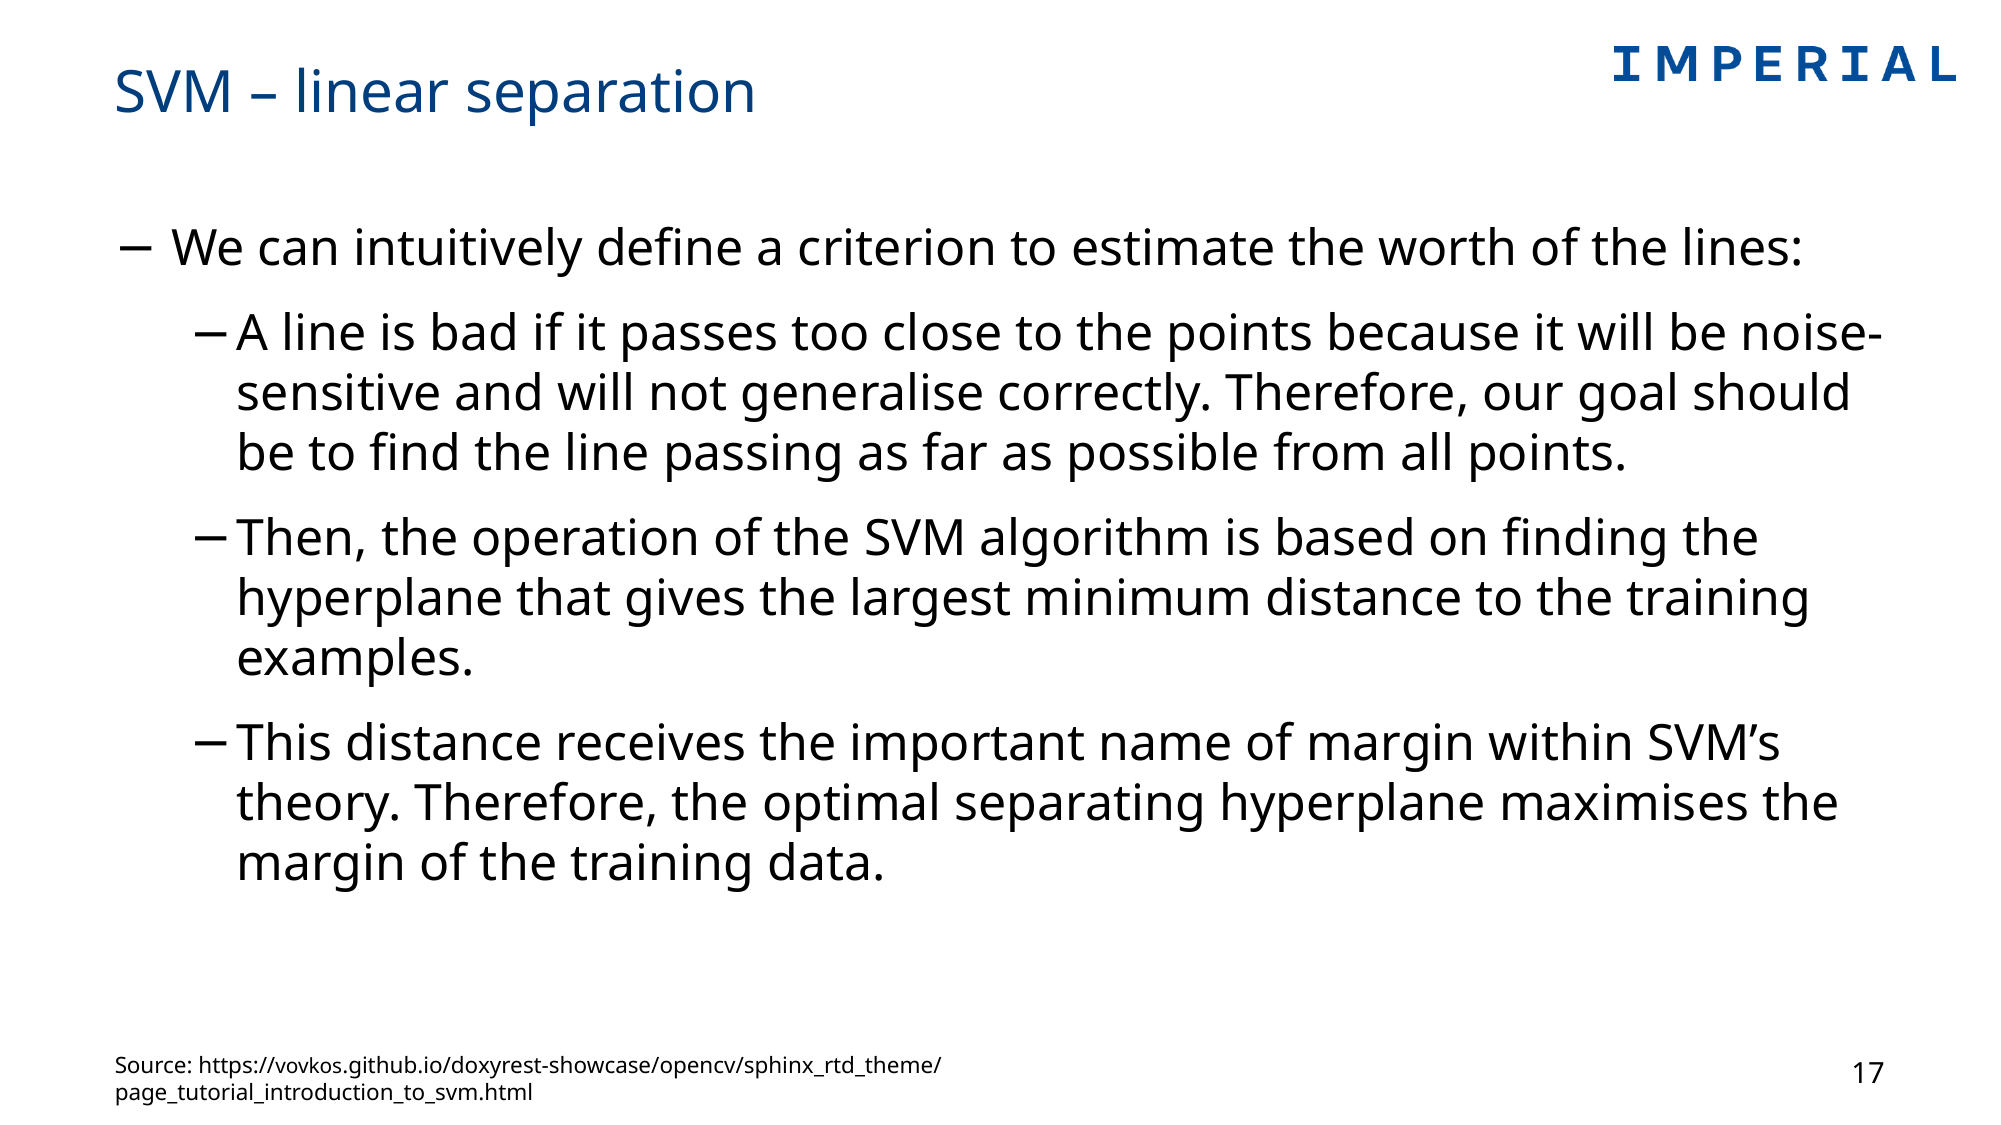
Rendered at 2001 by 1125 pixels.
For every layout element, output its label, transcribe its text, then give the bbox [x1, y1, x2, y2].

picture [1900, 46, 1956, 81]
slide_number 17 [1433, 1046, 1901, 1103]
title SVM – linear separation [99, 0, 1900, 184]
text_box Source: https://vovkos.github.io/doxyrest-showcase/opencv/sphinx_rtd_theme/page_tutorial_introduction_to_svm.html [99, 1043, 1302, 1113]
list We can intuitively define a criterion to estimate the worth of the lines: A line is bad if it passes too close to the points because it will be noise-sensitive and will not generalise correctly. Therefore, our goal should be to find the line passing as far as possible from all points. Then, the operation of the SVM algorithm is based on finding the hyperplane that gives the largest minimum distance to the training examples. This distance receives the important name of margin within SVM’s theory. Therefore, the optimal separating hyperplane maximises the margin of the training data. [99, 208, 1900, 1024]
